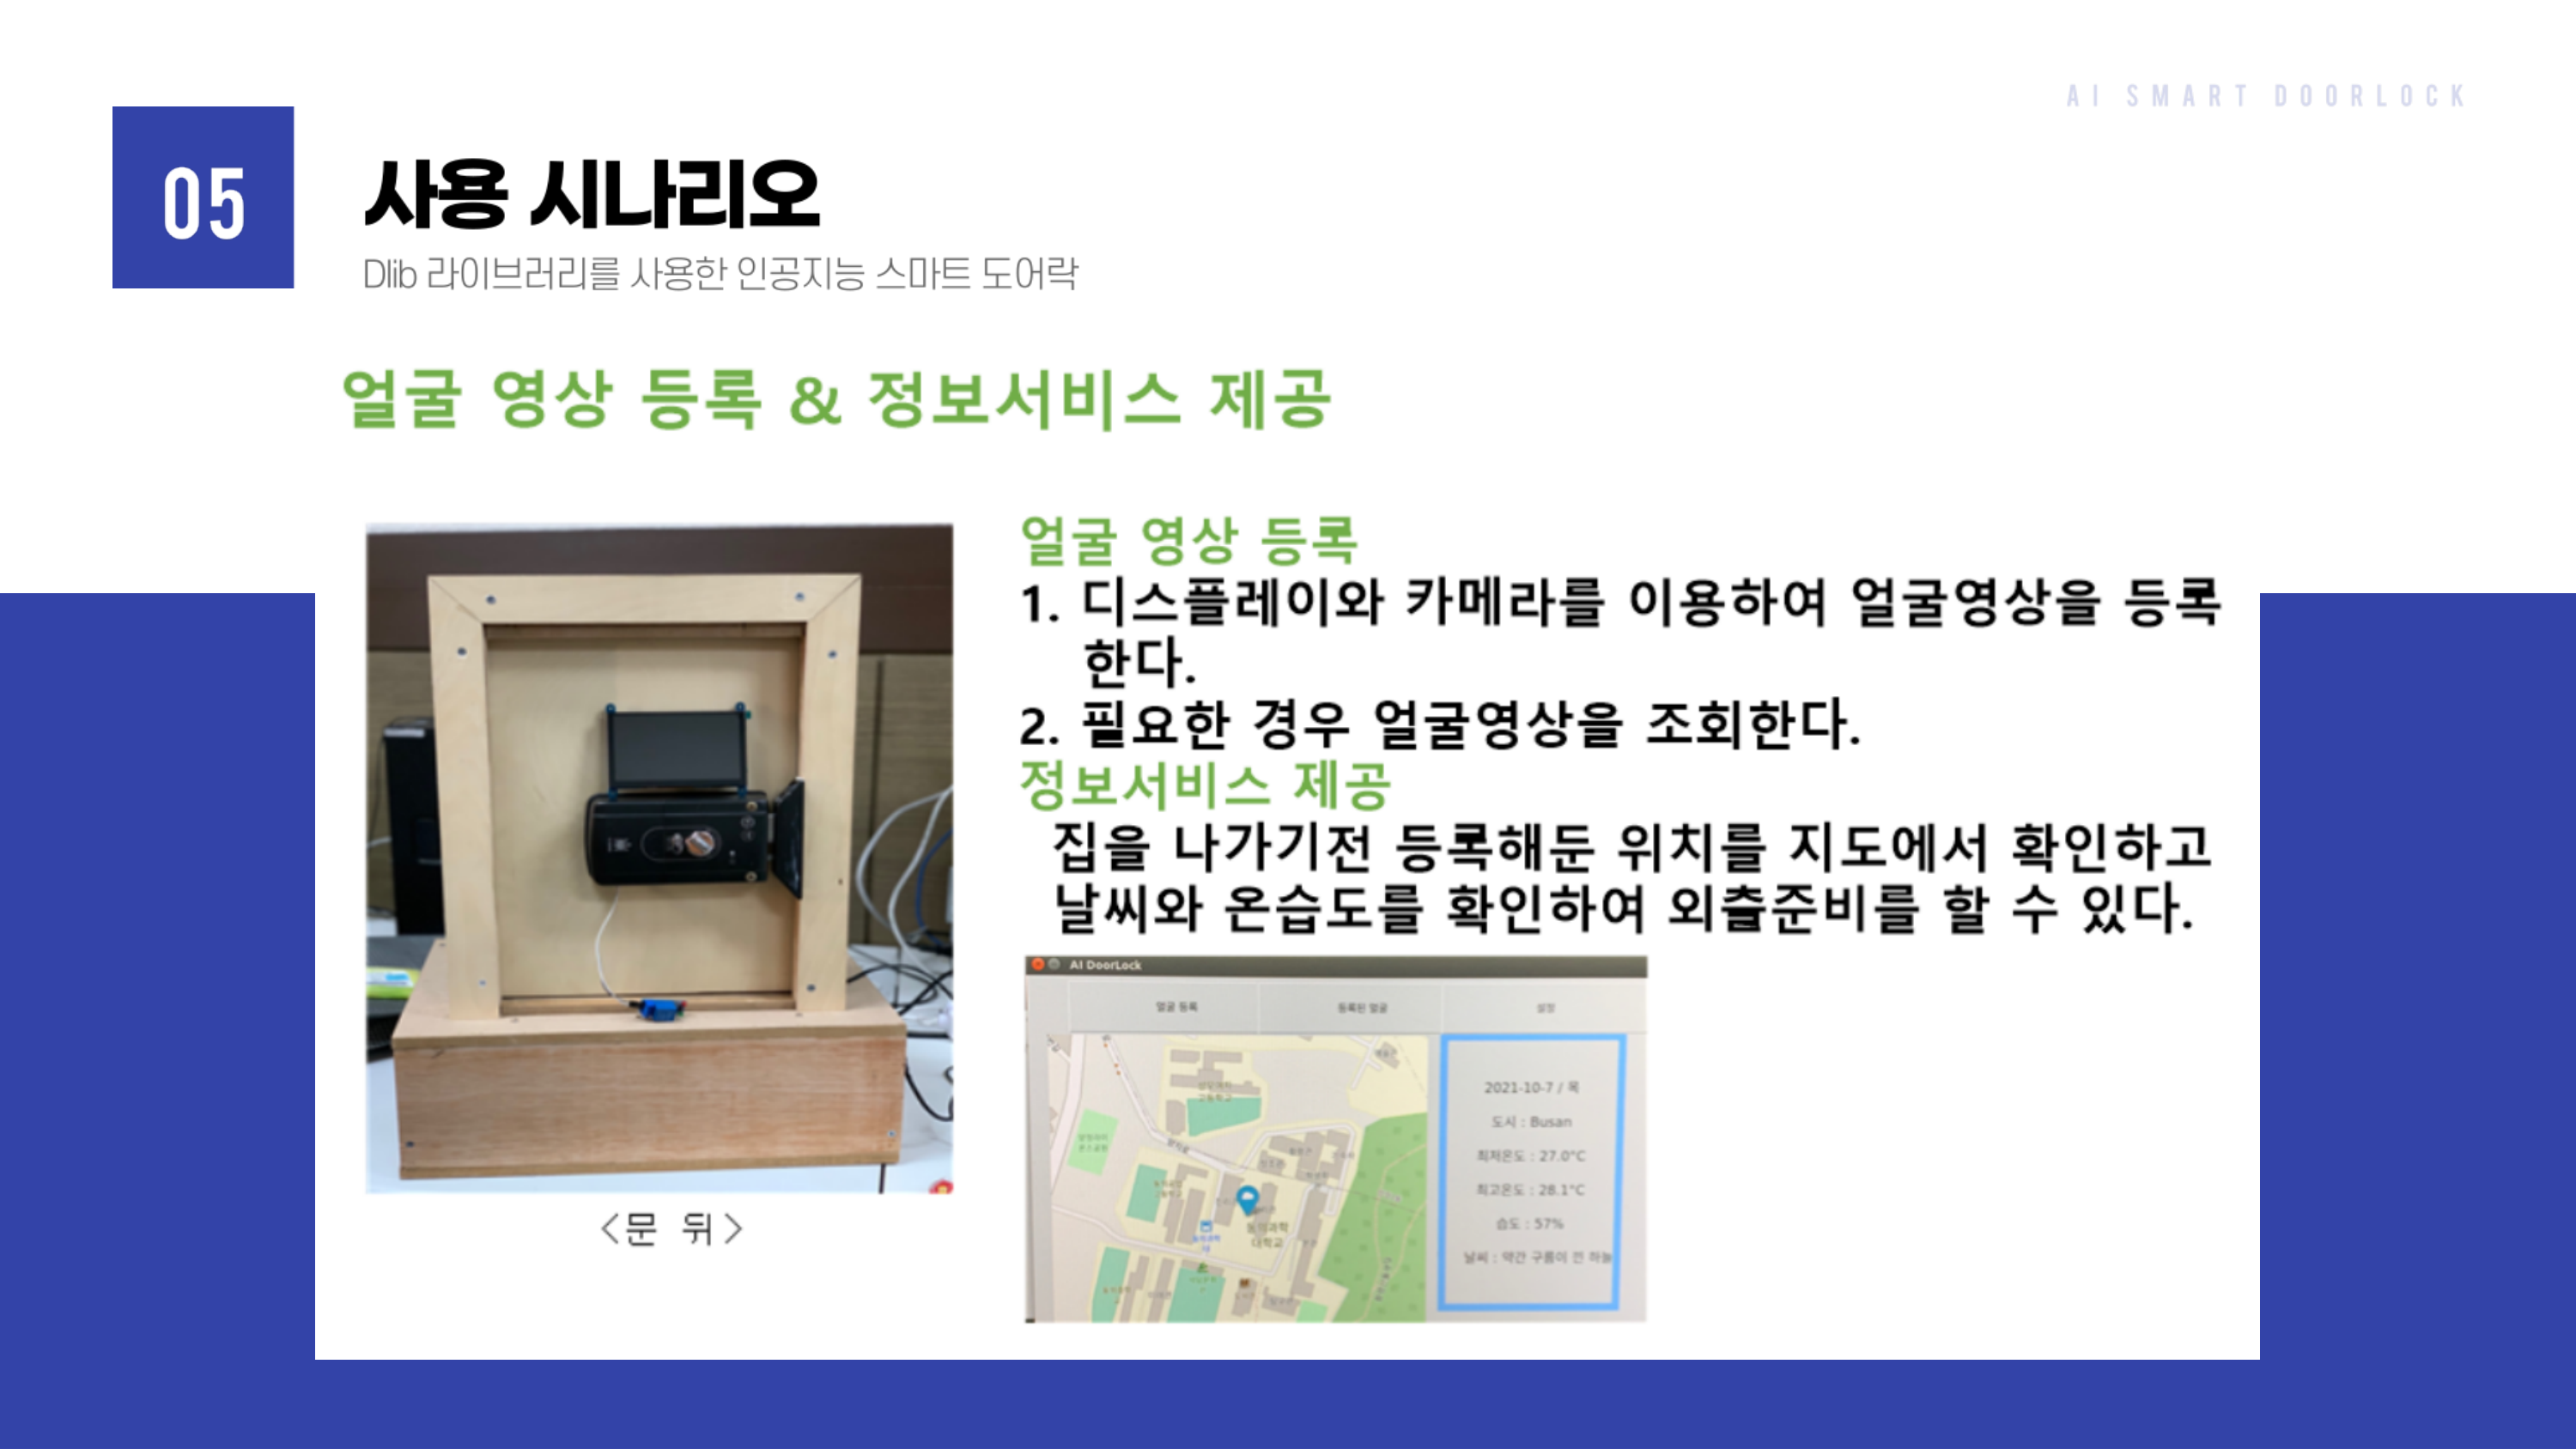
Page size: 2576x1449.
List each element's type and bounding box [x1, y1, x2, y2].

picture [1824, 73, 2476, 120]
text_box [315, 345, 2261, 1360]
picture [120, 130, 283, 287]
text_box [0, 593, 2576, 1449]
text_box [112, 106, 296, 289]
picture [349, 133, 1097, 313]
